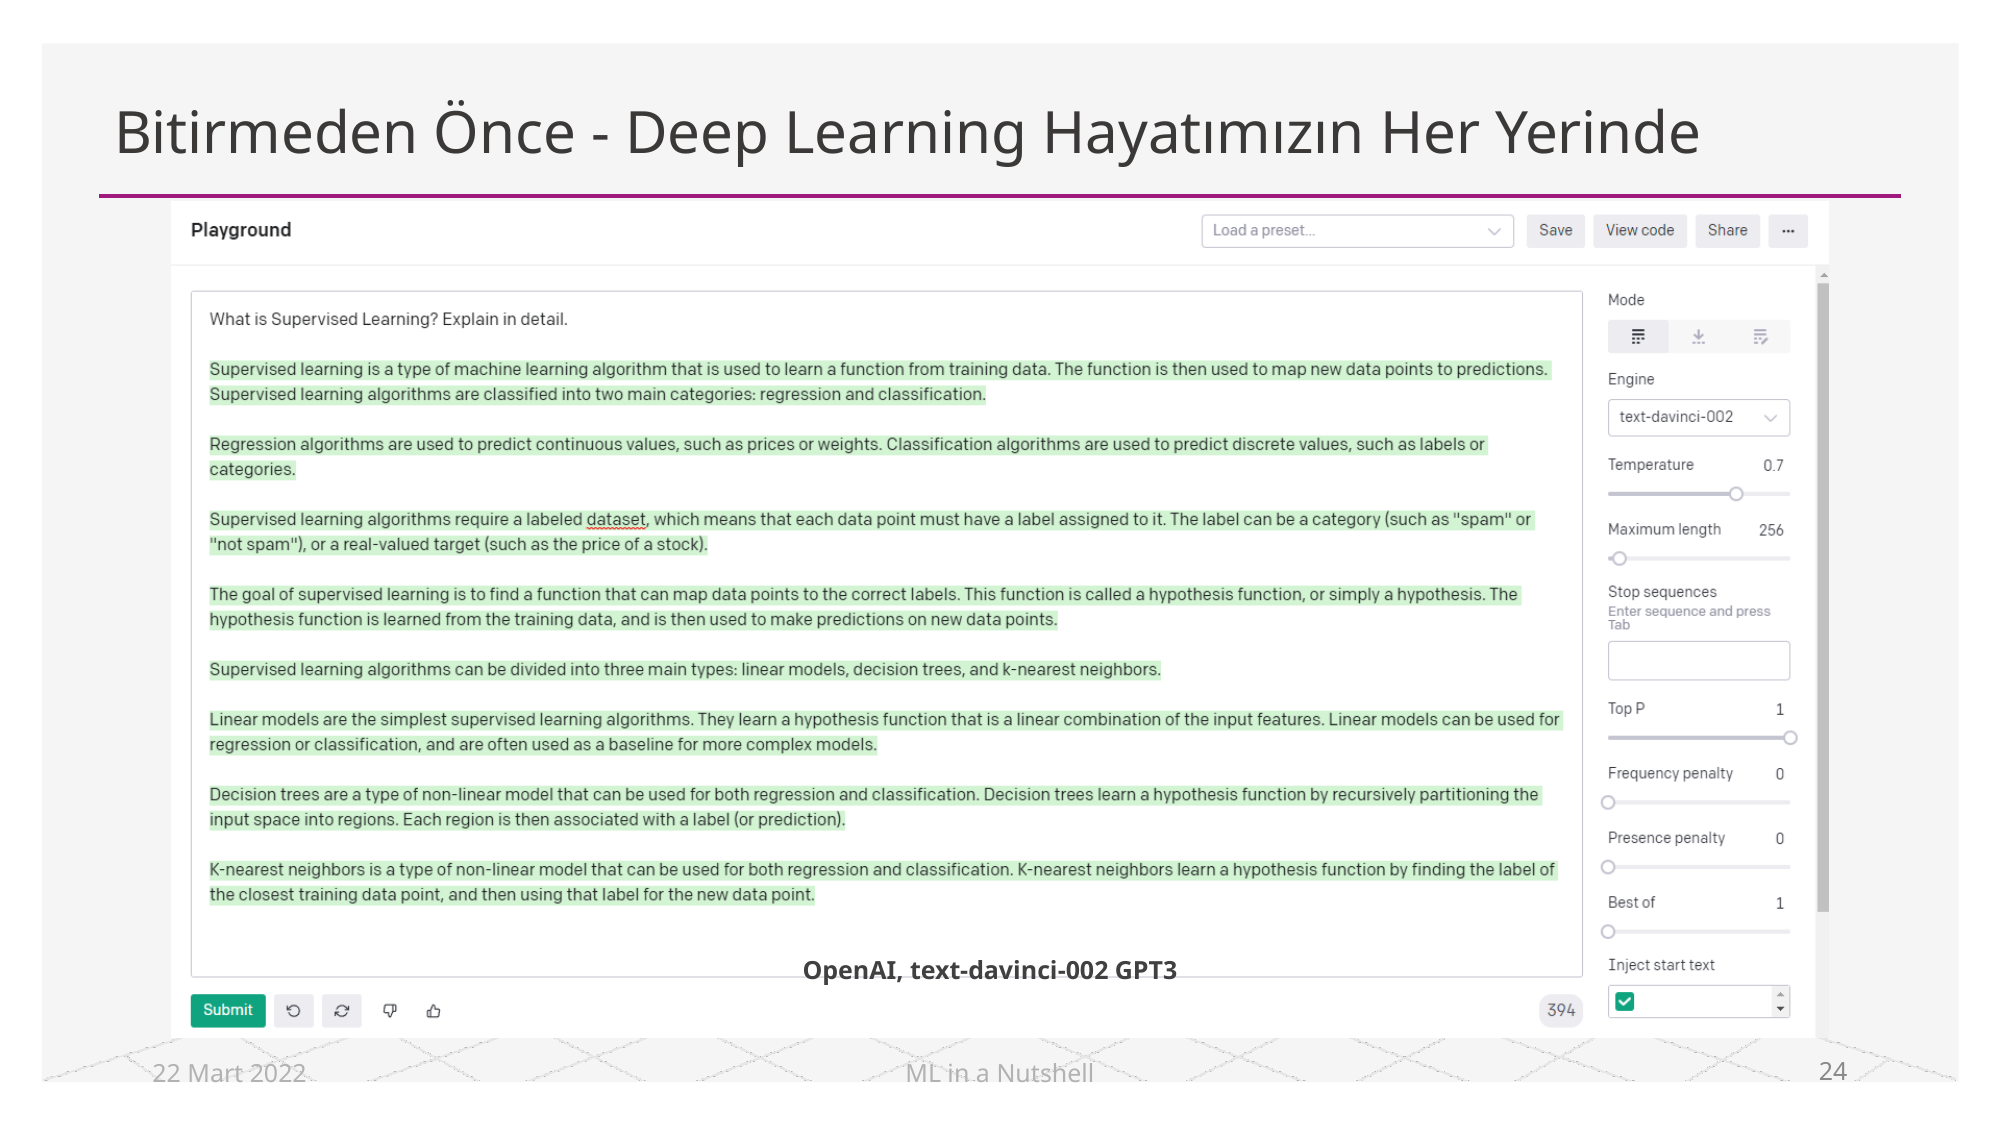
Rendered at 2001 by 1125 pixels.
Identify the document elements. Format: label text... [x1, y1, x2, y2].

picture [43, 201, 1956, 1081]
slide_number 24 [1412, 1042, 1863, 1103]
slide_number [137, 1042, 588, 1103]
title Bitirmeden Önce - Deep Learning Hayatımızın Her Yerinde [99, 73, 1901, 197]
footer ML in a Nutshell [662, 1042, 1338, 1103]
